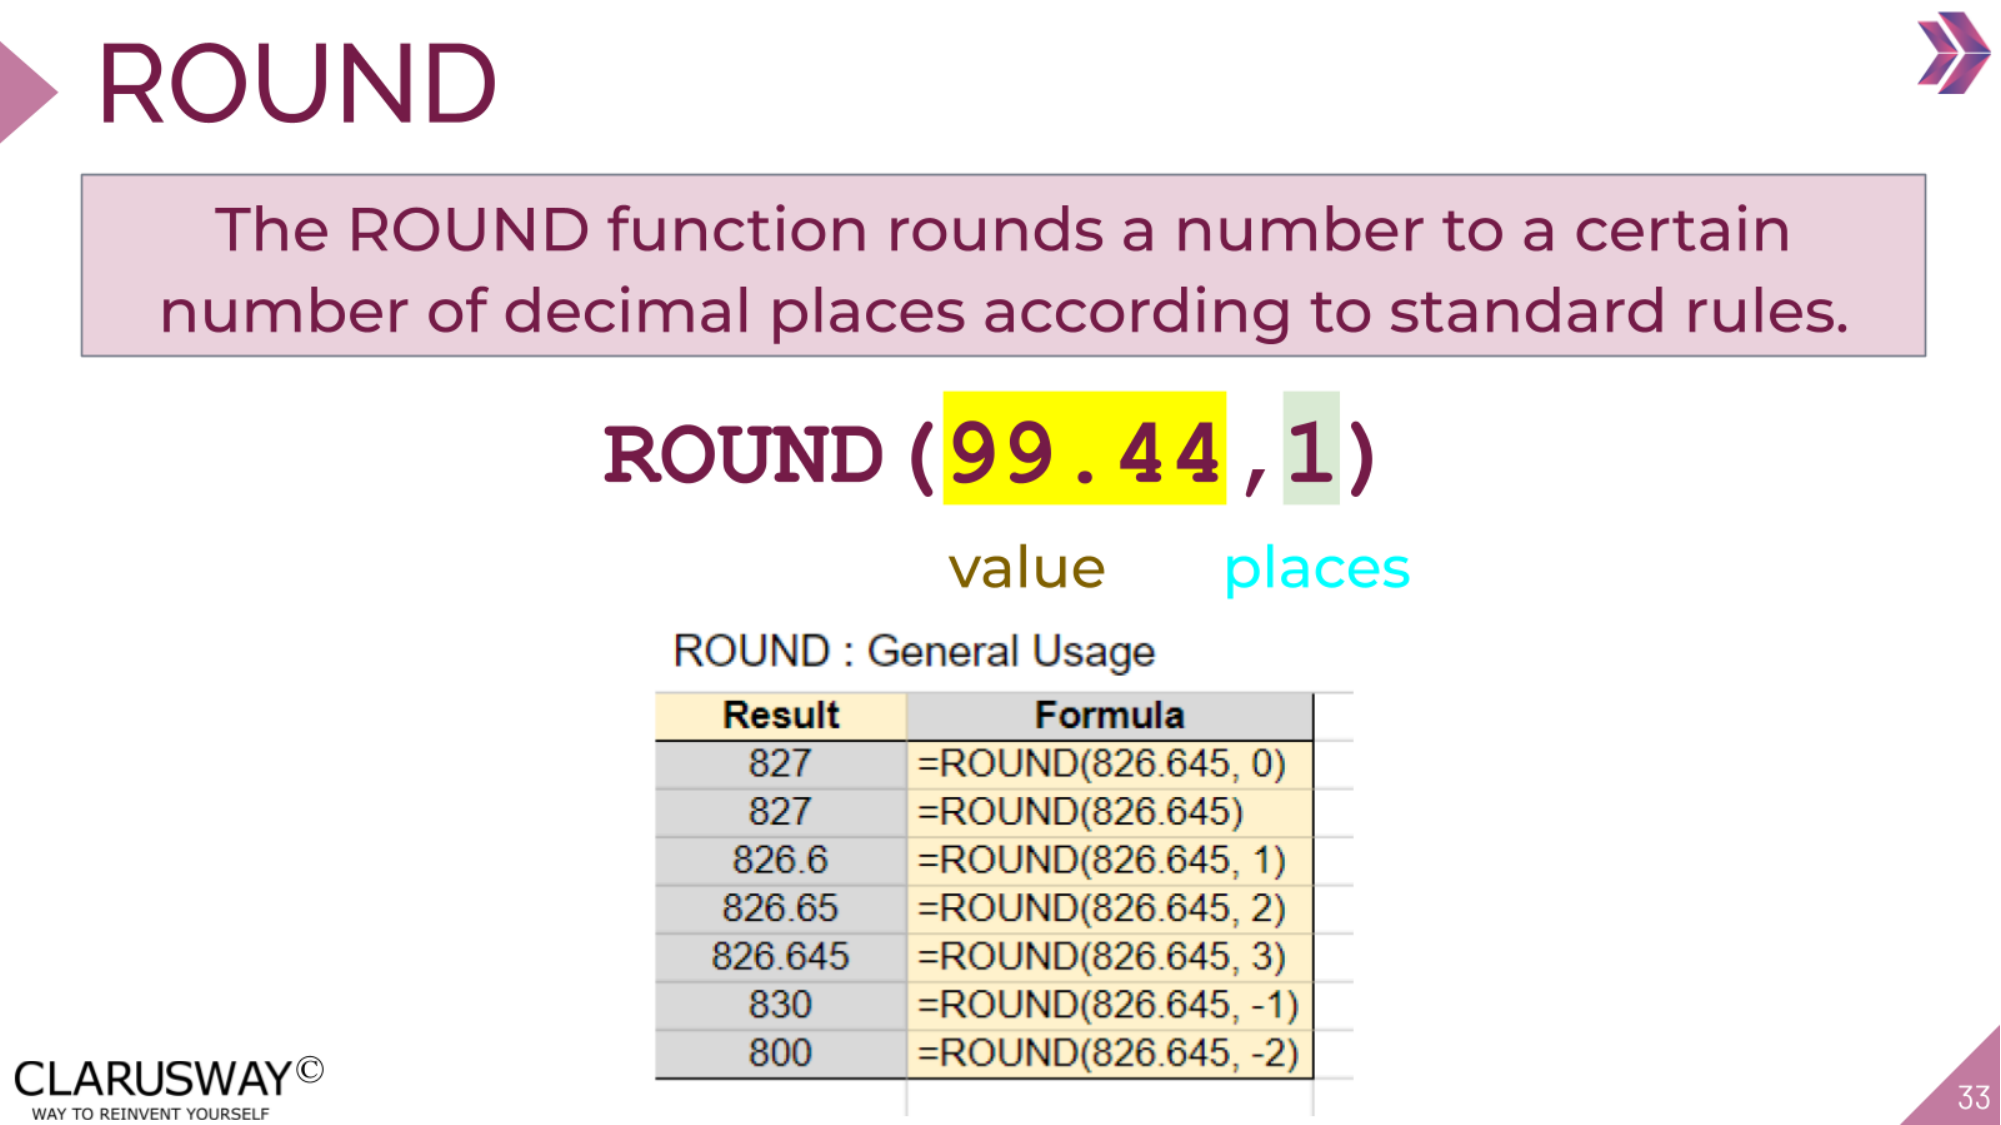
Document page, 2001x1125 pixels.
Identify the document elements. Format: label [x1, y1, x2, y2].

list [0, 0, 2000, 1125]
